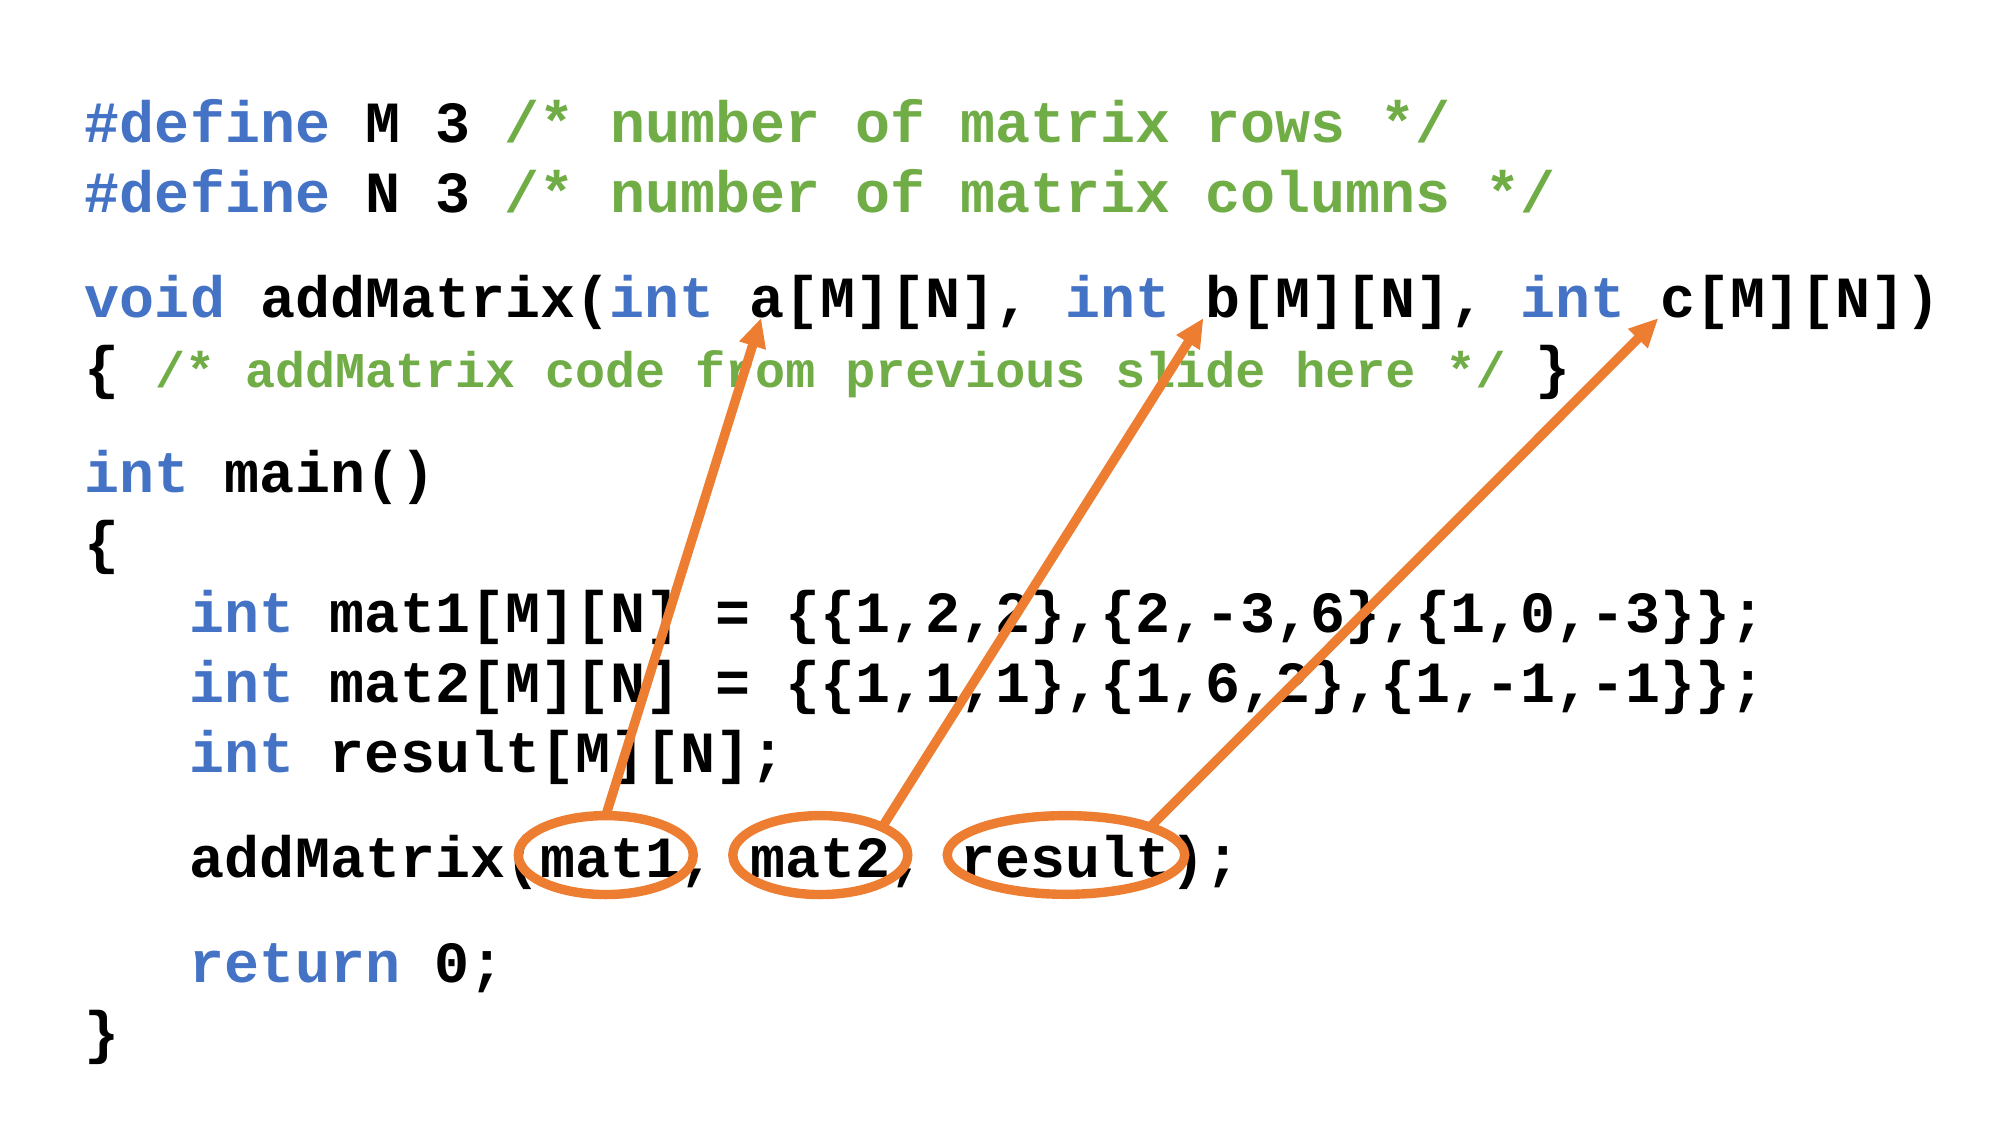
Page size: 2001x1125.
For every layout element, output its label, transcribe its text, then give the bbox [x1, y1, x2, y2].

text_box [946, 828, 1186, 896]
text_box [731, 814, 909, 896]
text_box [1149, 318, 1658, 828]
text_box [517, 814, 695, 896]
text_box #define M 3 /* number of matrix rows */ #define N 3 /* number of matrix columns */ void addMatrix(int a[M][N], int b[M][N], int c[M][N]) { /* addMatrix code from previous slide here */ } int main() { int mat1[M][N] = {{1,2,2},{2,-3,6},{1,0,-3}}; int mat2[M][N] = {{1,1,1},{1,6,2},{1,-1,-1}}; int result[M][N]; addMatrix(mat1, mat2, result); return 0; } [70, 77, 1969, 1125]
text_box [882, 318, 1149, 828]
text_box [605, 318, 761, 816]
